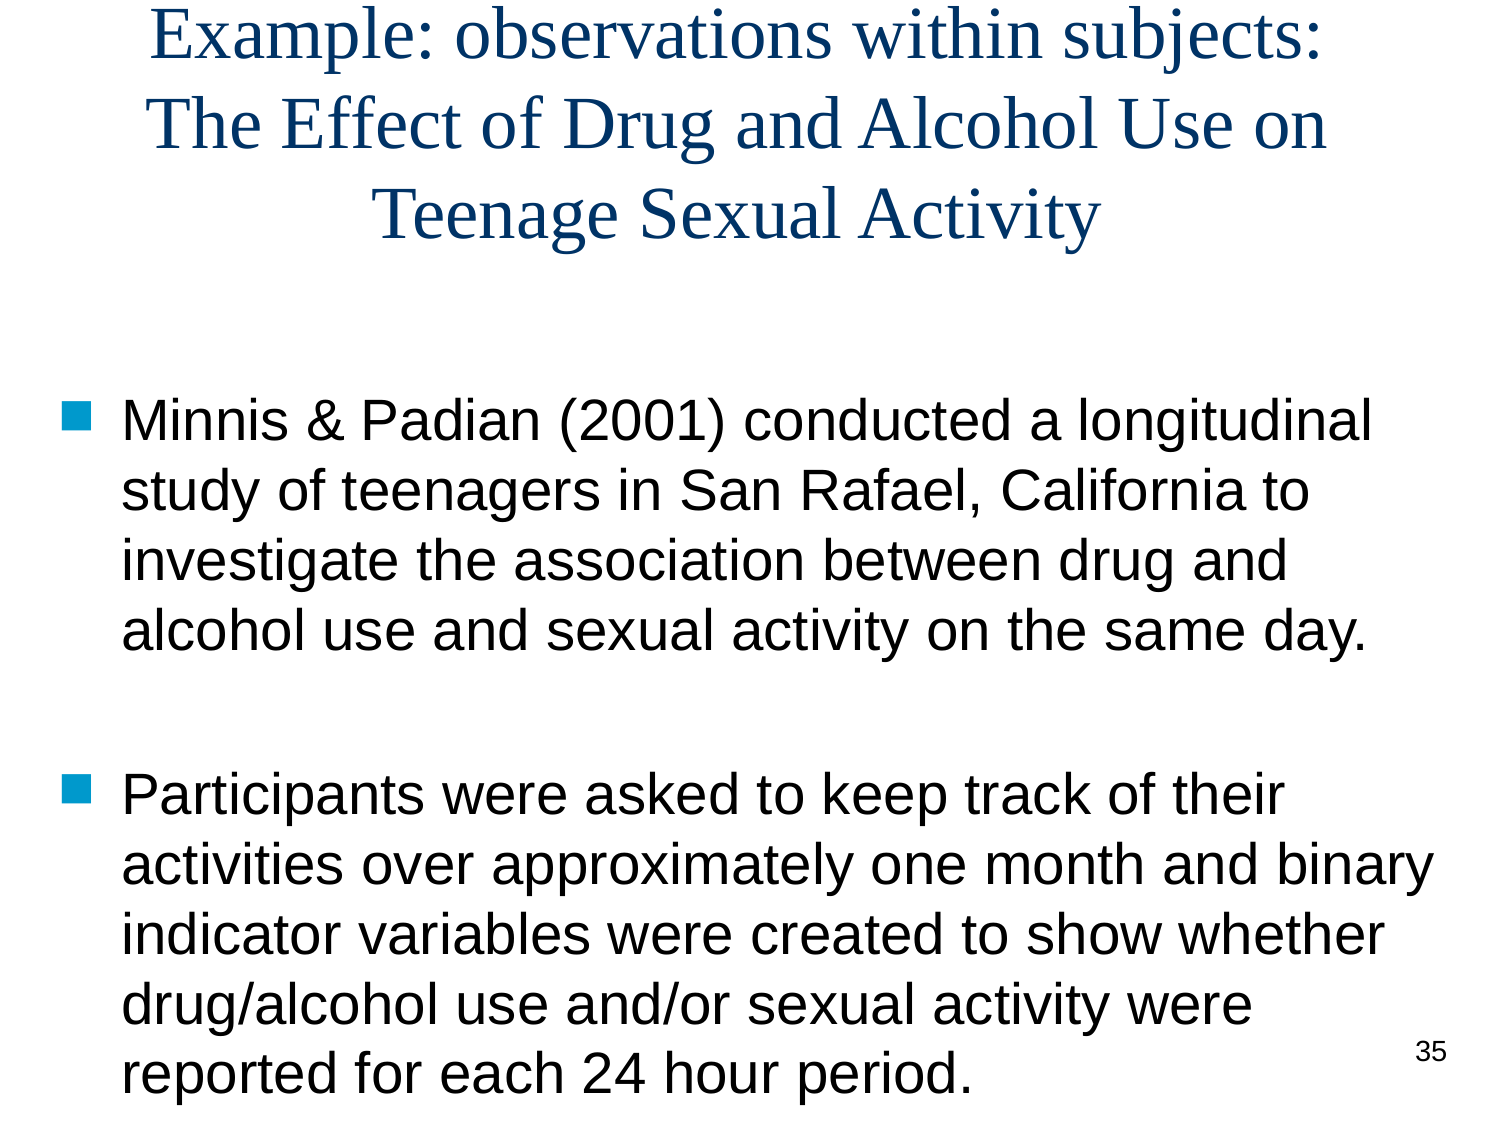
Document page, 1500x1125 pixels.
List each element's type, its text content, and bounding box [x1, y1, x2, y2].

title Example: observations within subjects: The Effect of Drug and Alcohol Use on Teenage Sexual Activity [99, 24, 1375, 213]
slide_number 35 [1149, 1024, 1463, 1101]
list Minnis & Padian (2001) conducted a longitudinal study of teenagers in San Rafael, California to investigate the association between drug and alcohol use and sexual activity on the same day. Participants were asked to keep track of their activities over approximately one month and binary indicator variables were created to show whether drug/alcohol use and/or sexual activity were reported for each 24 hour period. [50, 375, 1463, 1050]
